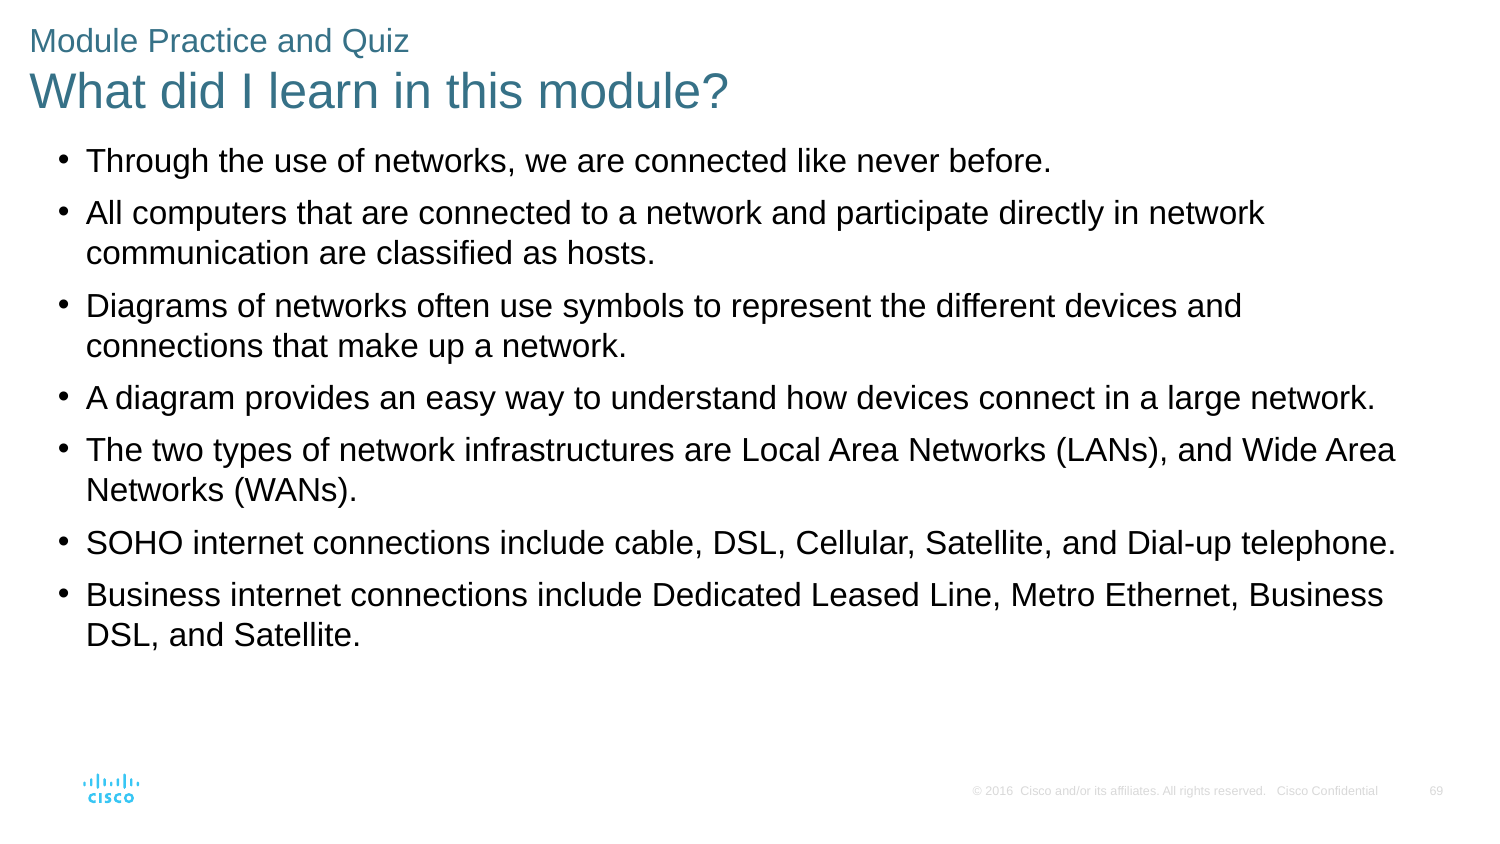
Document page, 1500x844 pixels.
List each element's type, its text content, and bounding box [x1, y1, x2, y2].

list Through the use of networks, we are connected like never before. All computers that are connected to a network and participate directly in network communication are classified as hosts. Diagrams of networks often use symbols to represent the different devices and connections that make up a network. A diagram provides an easy way to understand how devices connect in a large network. The two types of network infrastructures are Local Area Networks (LANs), and Wide Area Networks (WANs). SOHO internet connections include cable, DSL, Cellular, Satellite, and Dial-up telephone. Business internet connections include Dedicated Leased Line, Metro Ethernet, Business DSL, and Satellite. [0, 131, 1451, 719]
title Module Practice and Quiz What did I learn in this module? [14, 6, 762, 131]
